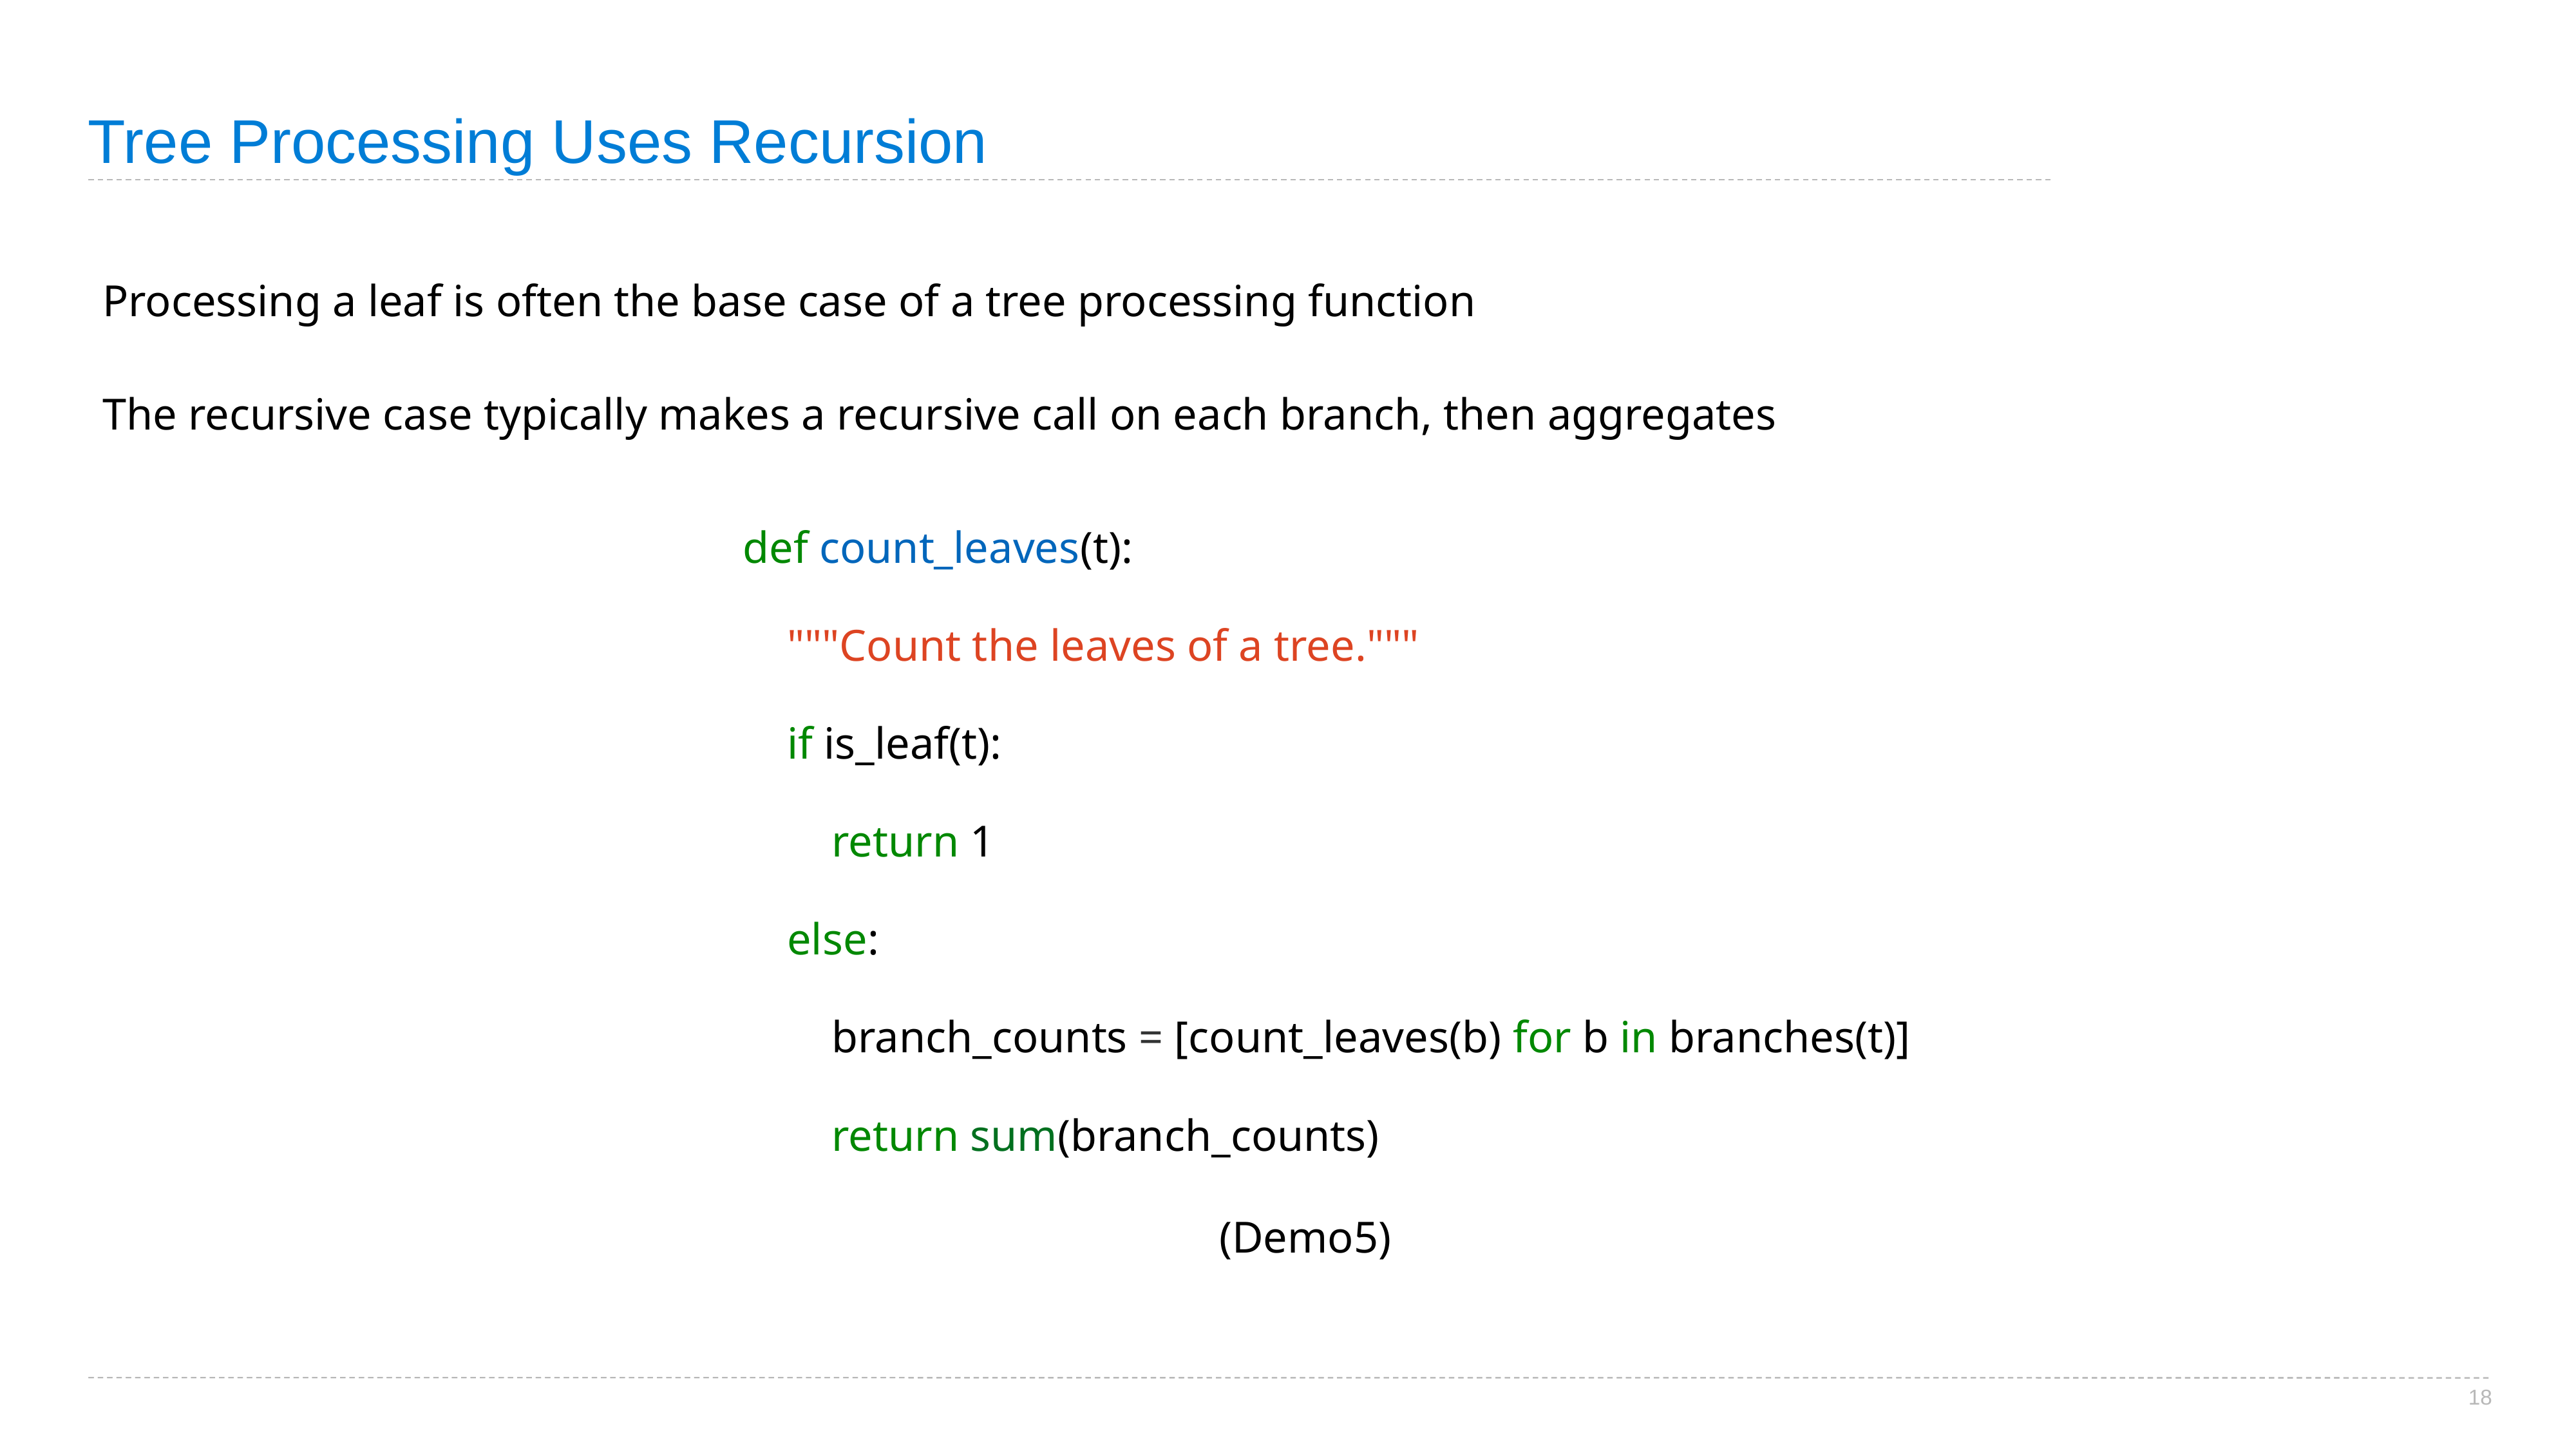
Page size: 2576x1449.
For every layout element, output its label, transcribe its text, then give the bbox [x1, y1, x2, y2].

slide_number 18 [2467, 1383, 2494, 1408]
text_box (Demo5) [1205, 1204, 1406, 1267]
title Tree Processing Uses Recursion [88, 0, 2050, 178]
text_box def count_leaves(t): """Count the leaves of a tree.""" if is_leaf(t): return 1 else: branch_counts = [count_leaves(b) for b in branches(t)] return sum(branch_counts) [737, 495, 1917, 1165]
list Processing a leaf is often the base case of a tree processing function The recursive case typically makes a recursive call on each branch, then aggregates [88, 267, 2490, 520]
